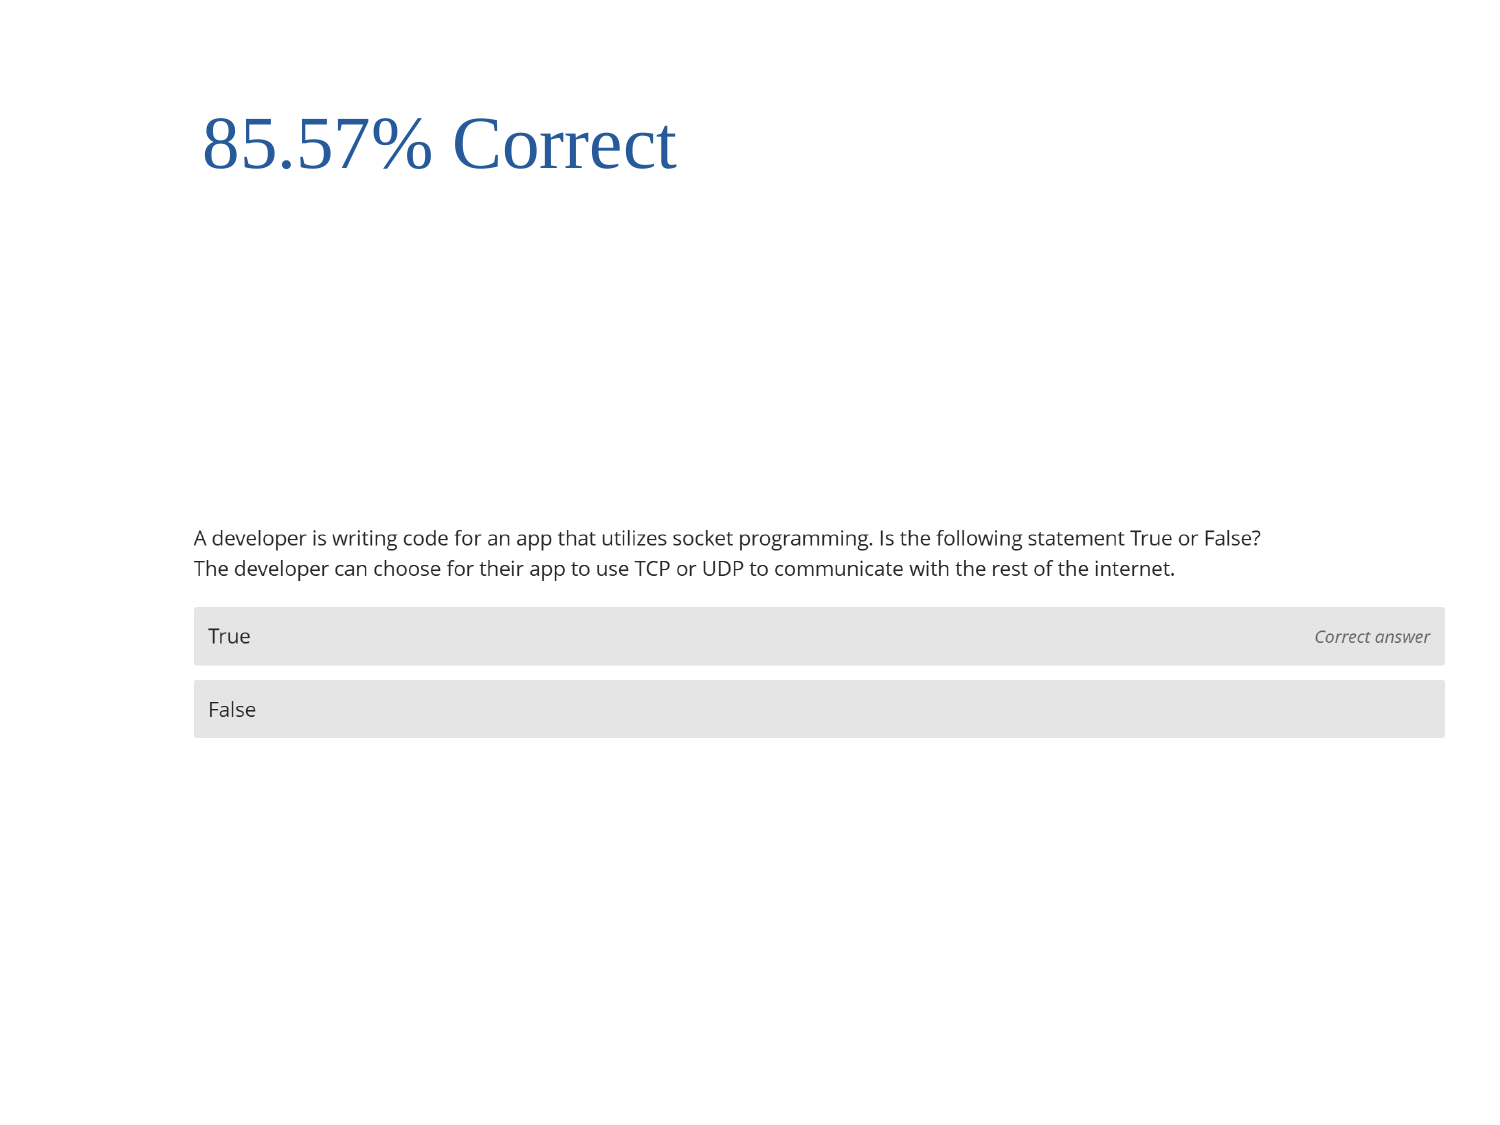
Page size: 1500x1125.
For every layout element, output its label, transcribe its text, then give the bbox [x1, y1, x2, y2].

title 85.57% Correct [187, 45, 1450, 233]
picture [187, 522, 1451, 745]
